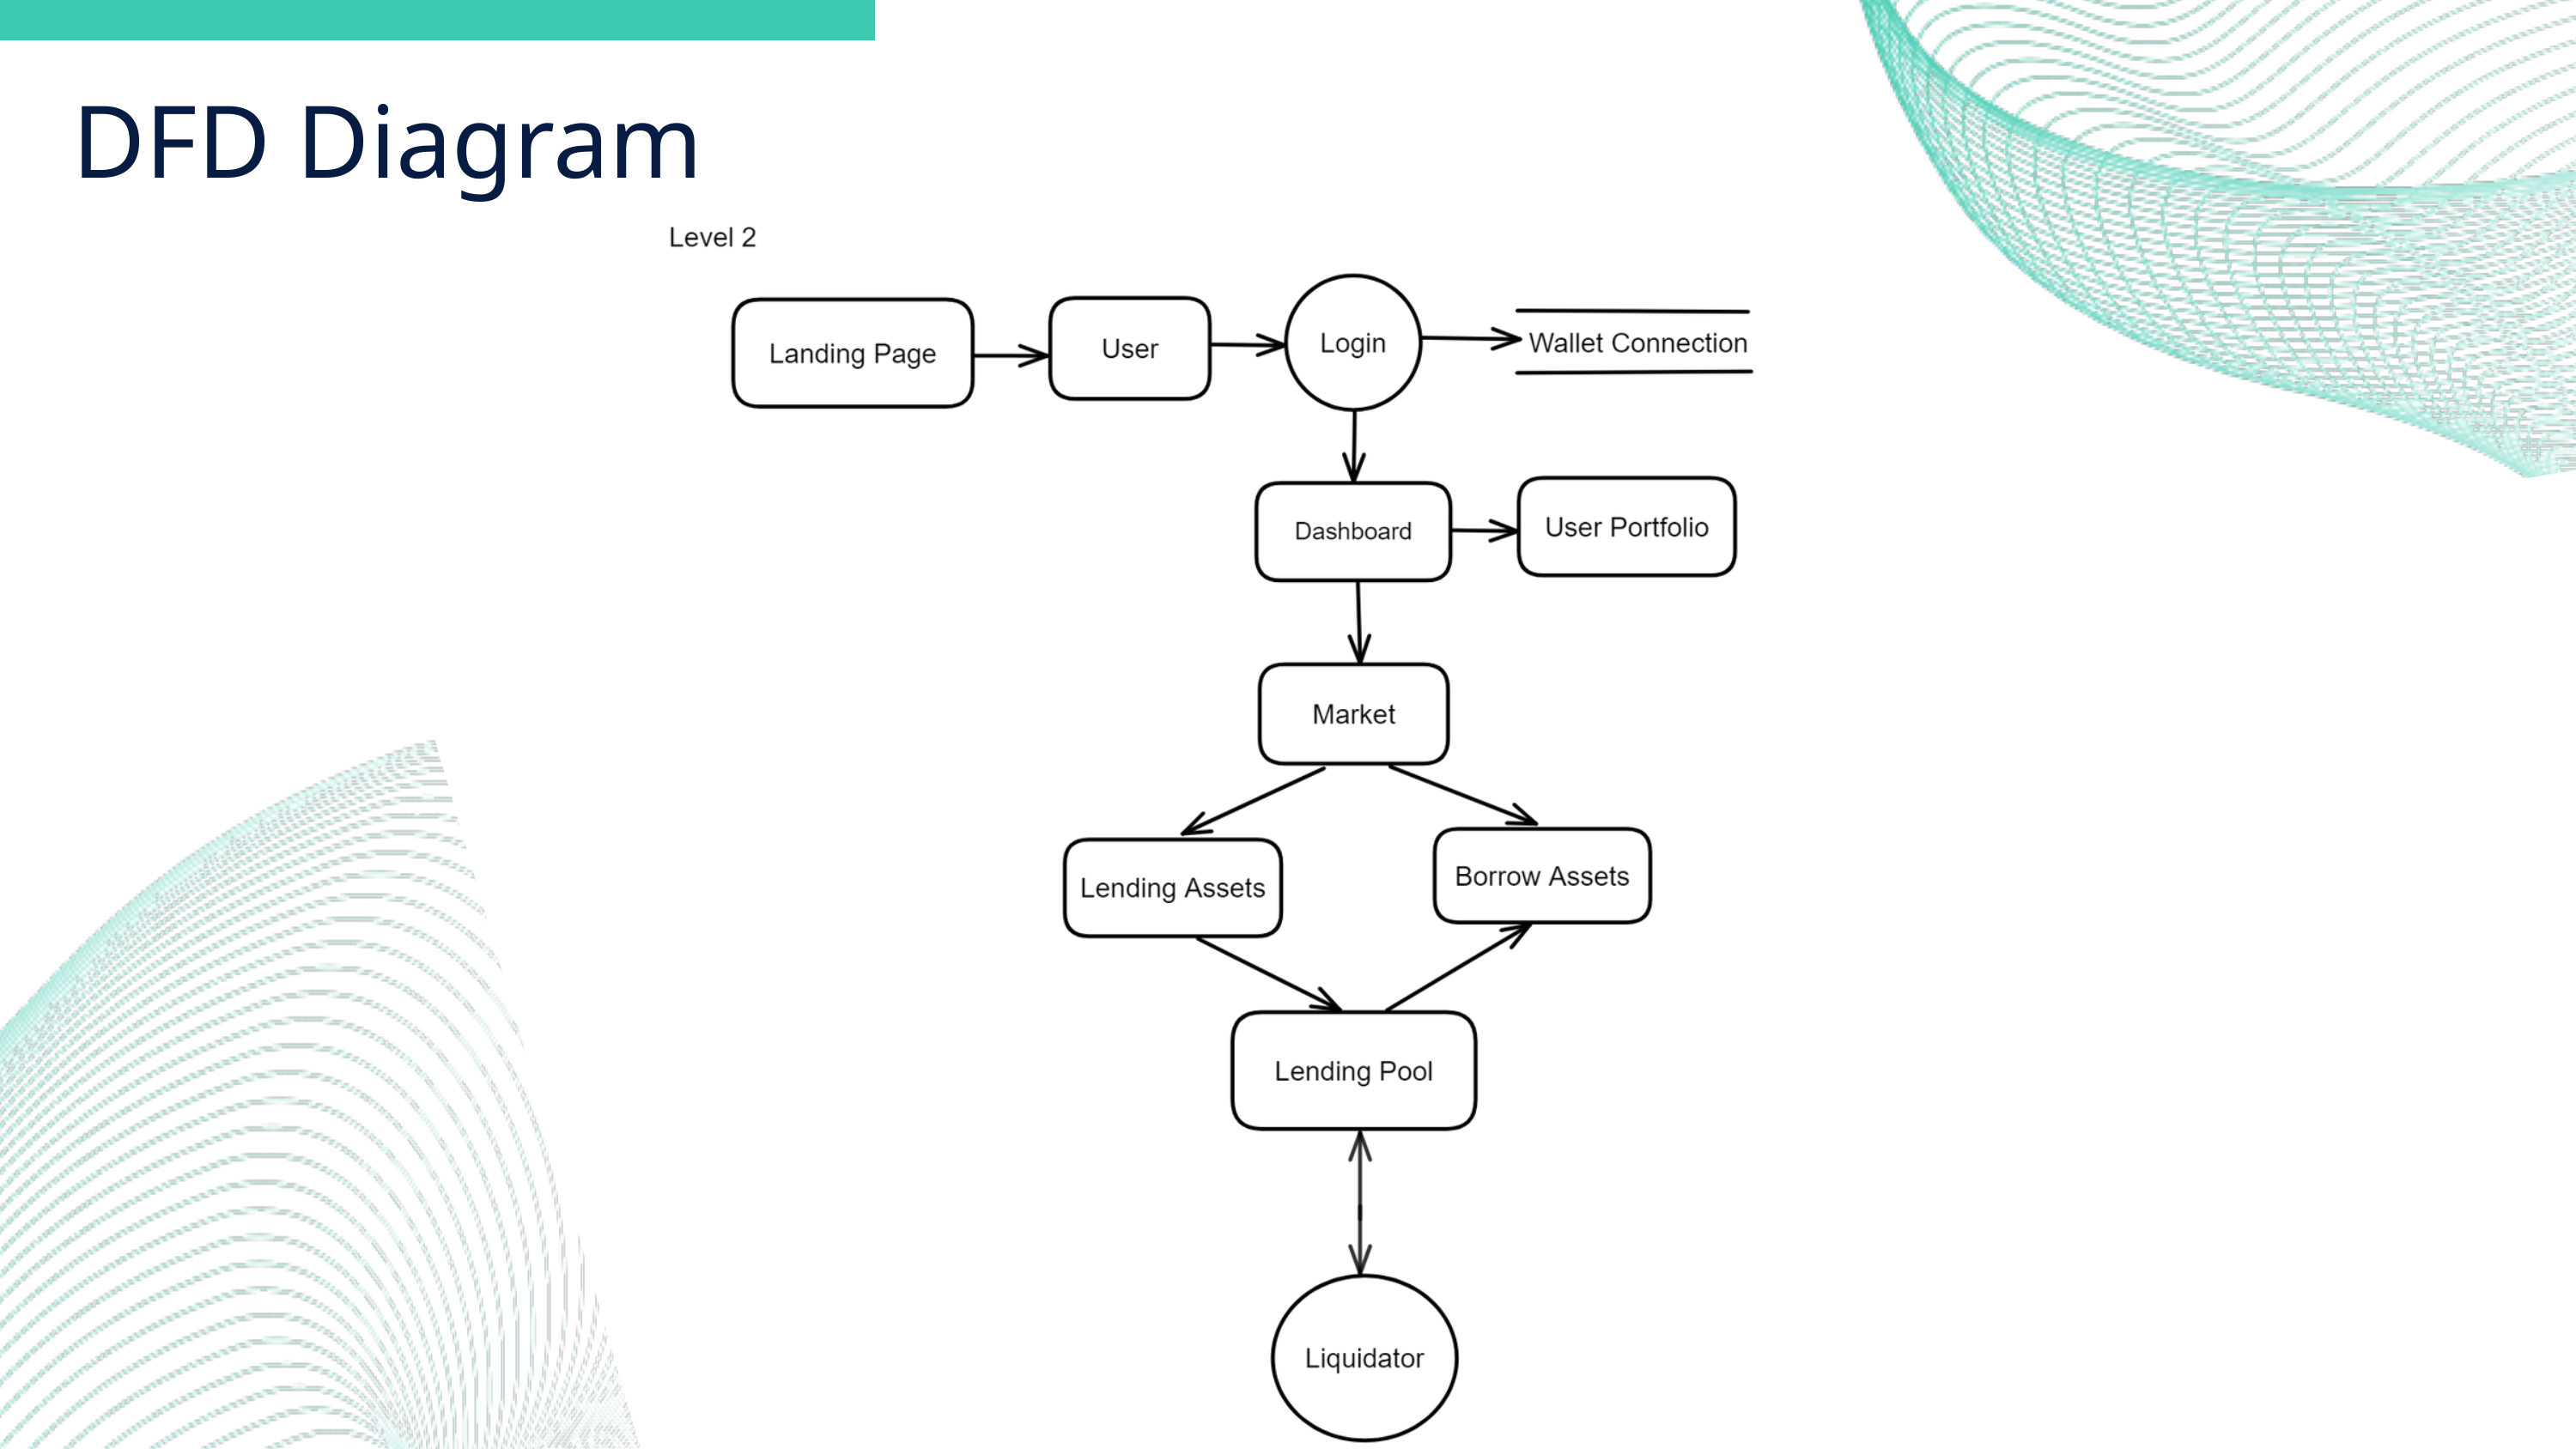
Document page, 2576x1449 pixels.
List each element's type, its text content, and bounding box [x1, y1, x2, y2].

text_box DFD Diagram [72, 77, 1210, 198]
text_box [0, 0, 876, 41]
text_box [0, 736, 641, 1449]
text_box [659, 213, 1759, 1449]
text_box [1844, 0, 2576, 575]
